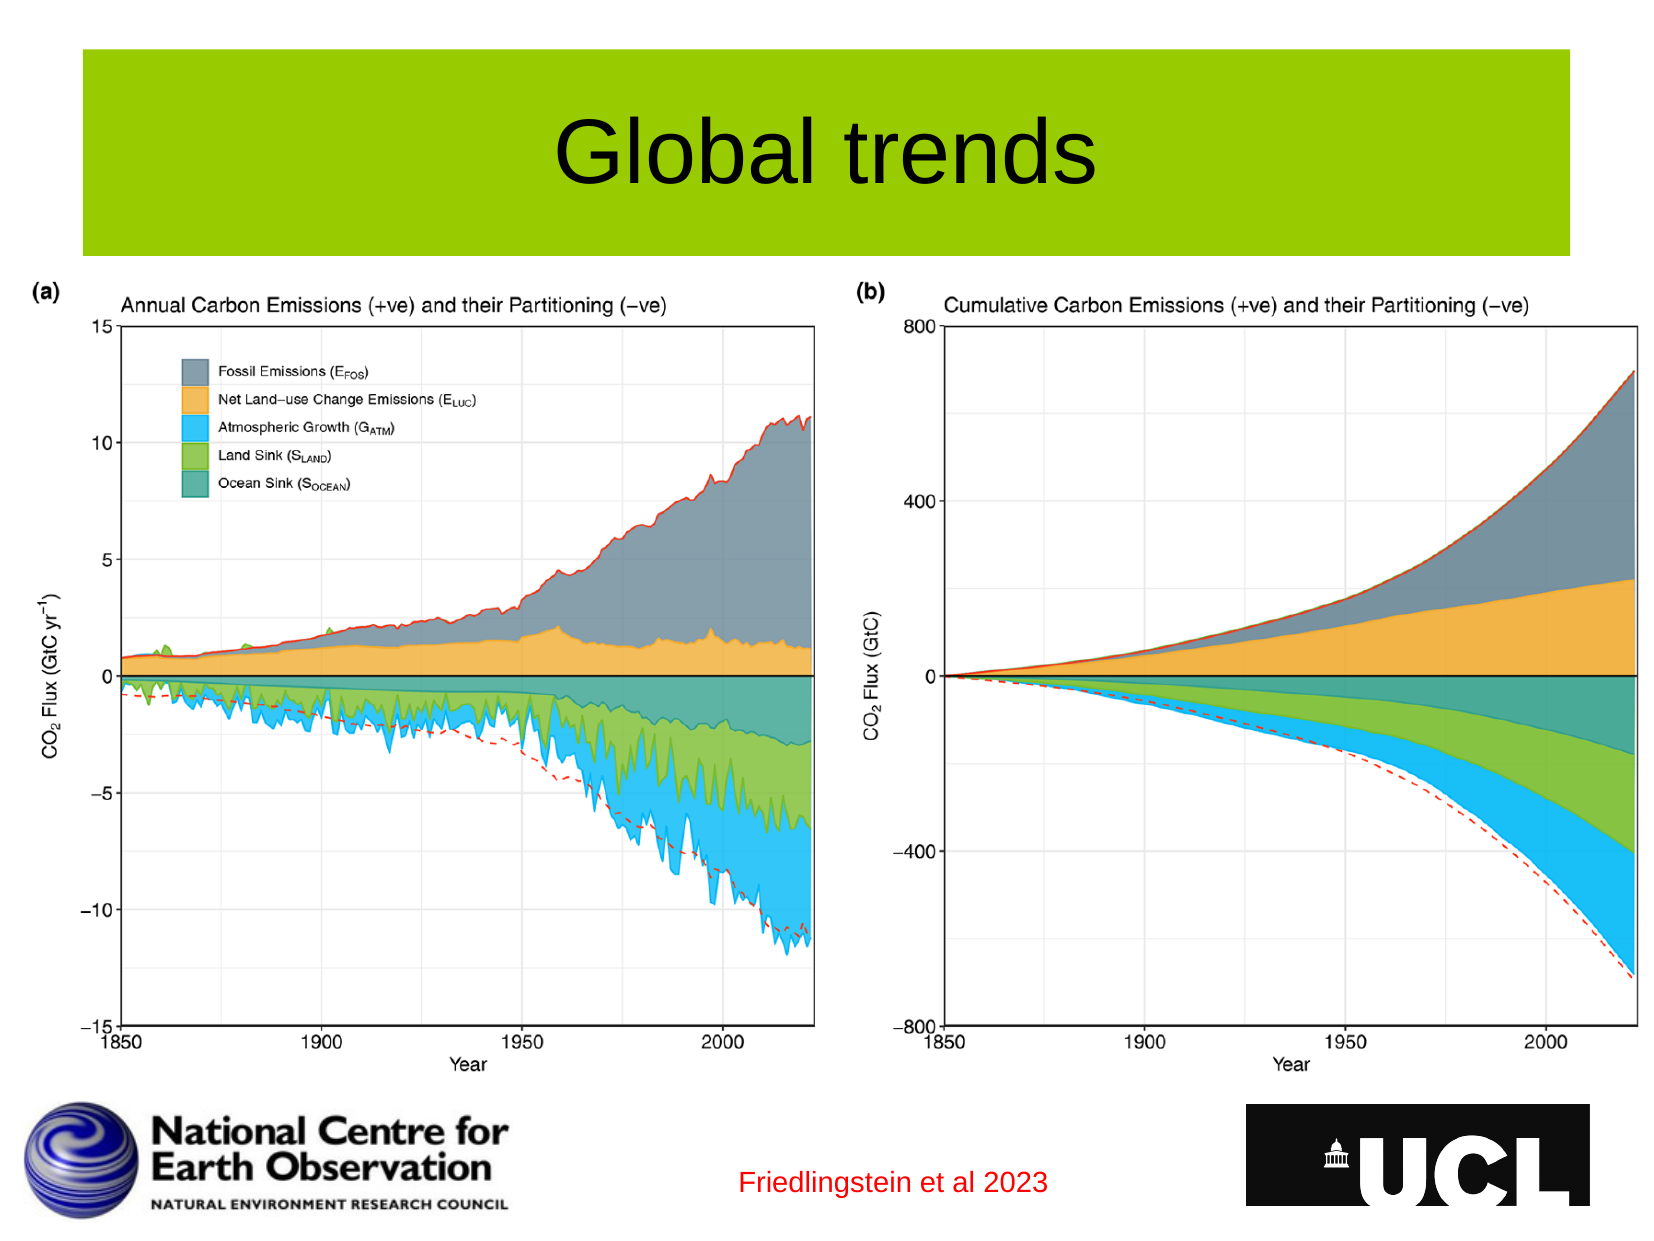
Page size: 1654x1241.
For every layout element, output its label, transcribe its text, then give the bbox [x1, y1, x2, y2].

title Global trends [82, 49, 1571, 254]
text_box Friedlingstein et al 2023 [479, 1158, 1308, 1206]
picture [1246, 1104, 1590, 1206]
picture [0, 255, 1652, 1223]
